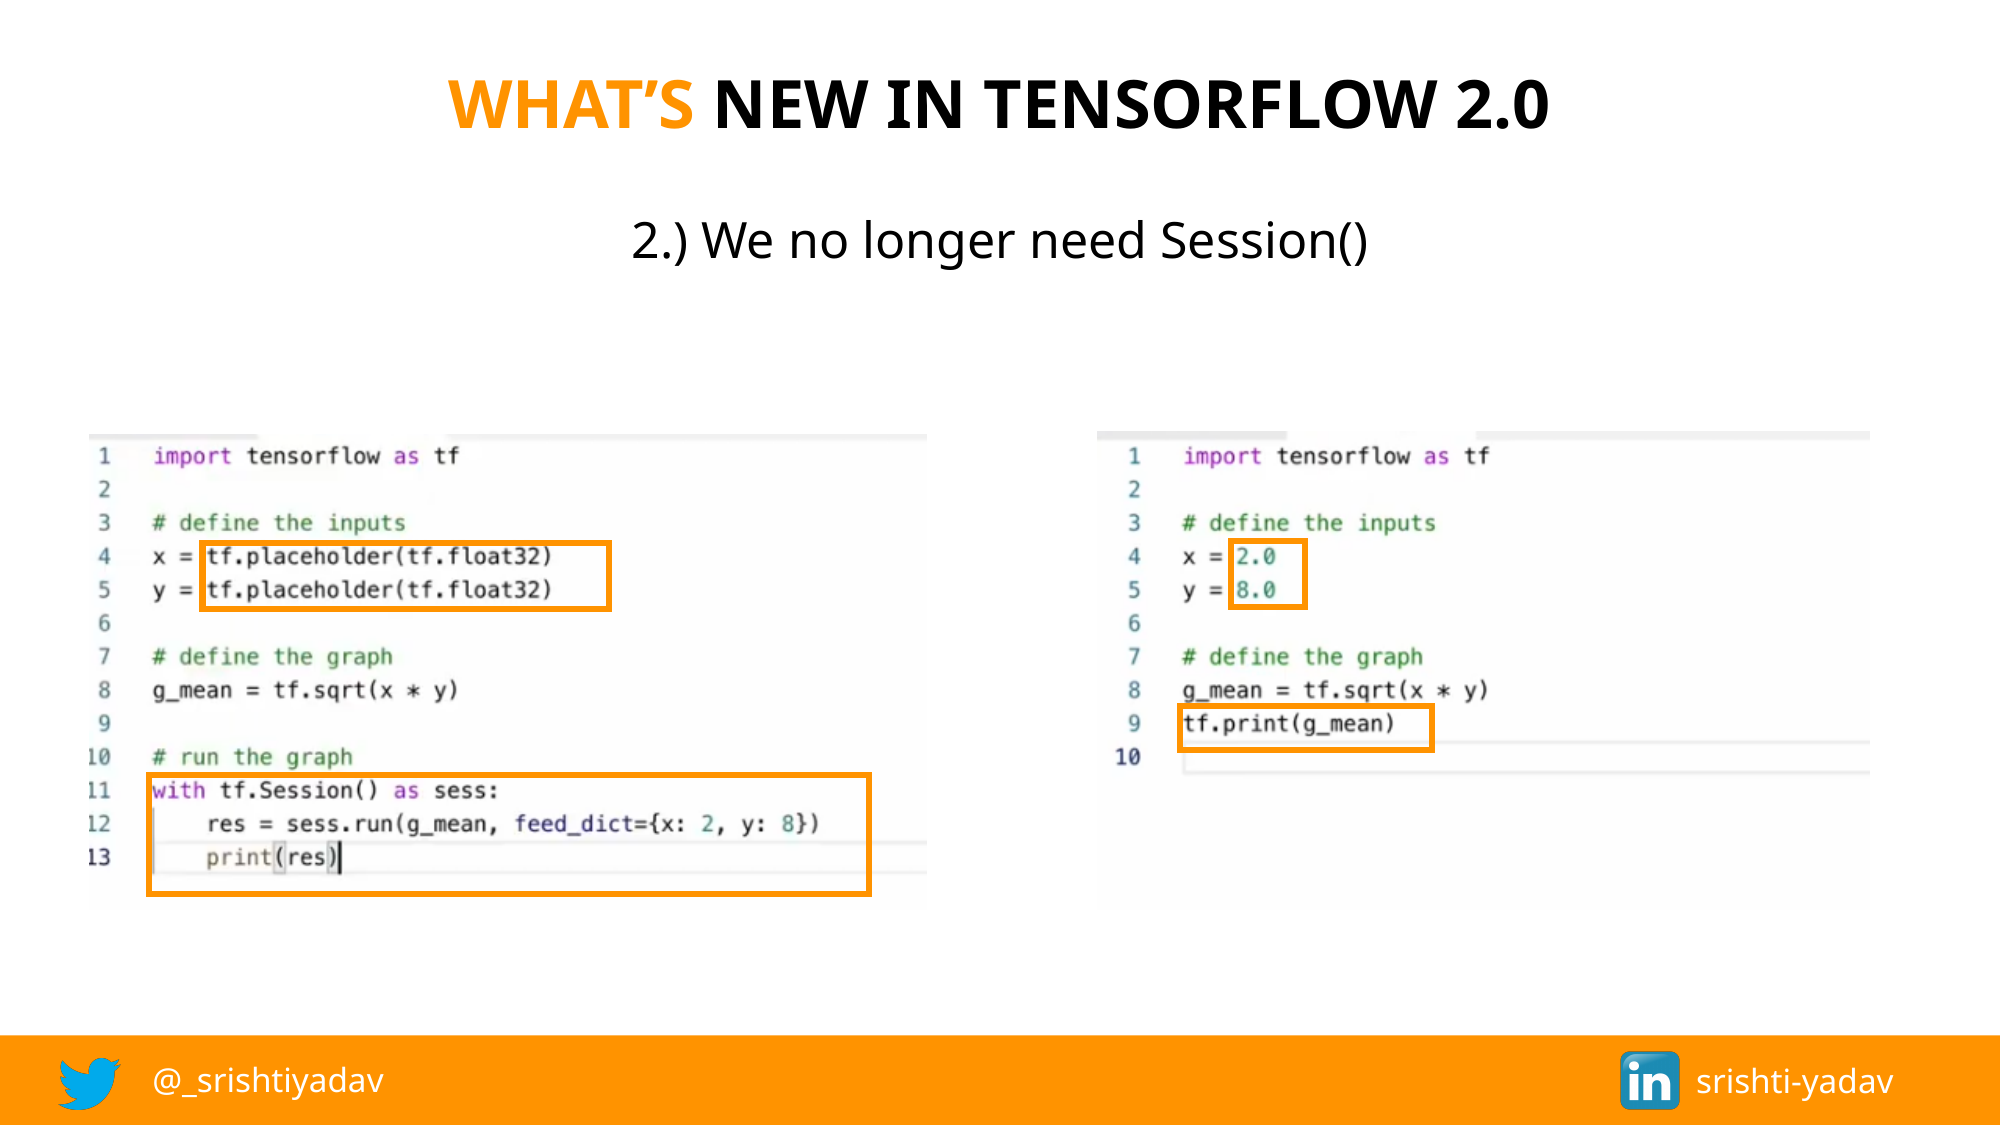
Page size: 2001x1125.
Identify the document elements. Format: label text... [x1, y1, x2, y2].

picture [1097, 431, 1870, 910]
title WHAT’S NEW IN TENSORFLOW 2.0 2.) We no longer need Session() [137, 59, 1863, 361]
text_box [553, 246, 1220, 308]
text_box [0, 1035, 2000, 1125]
picture [89, 434, 927, 910]
